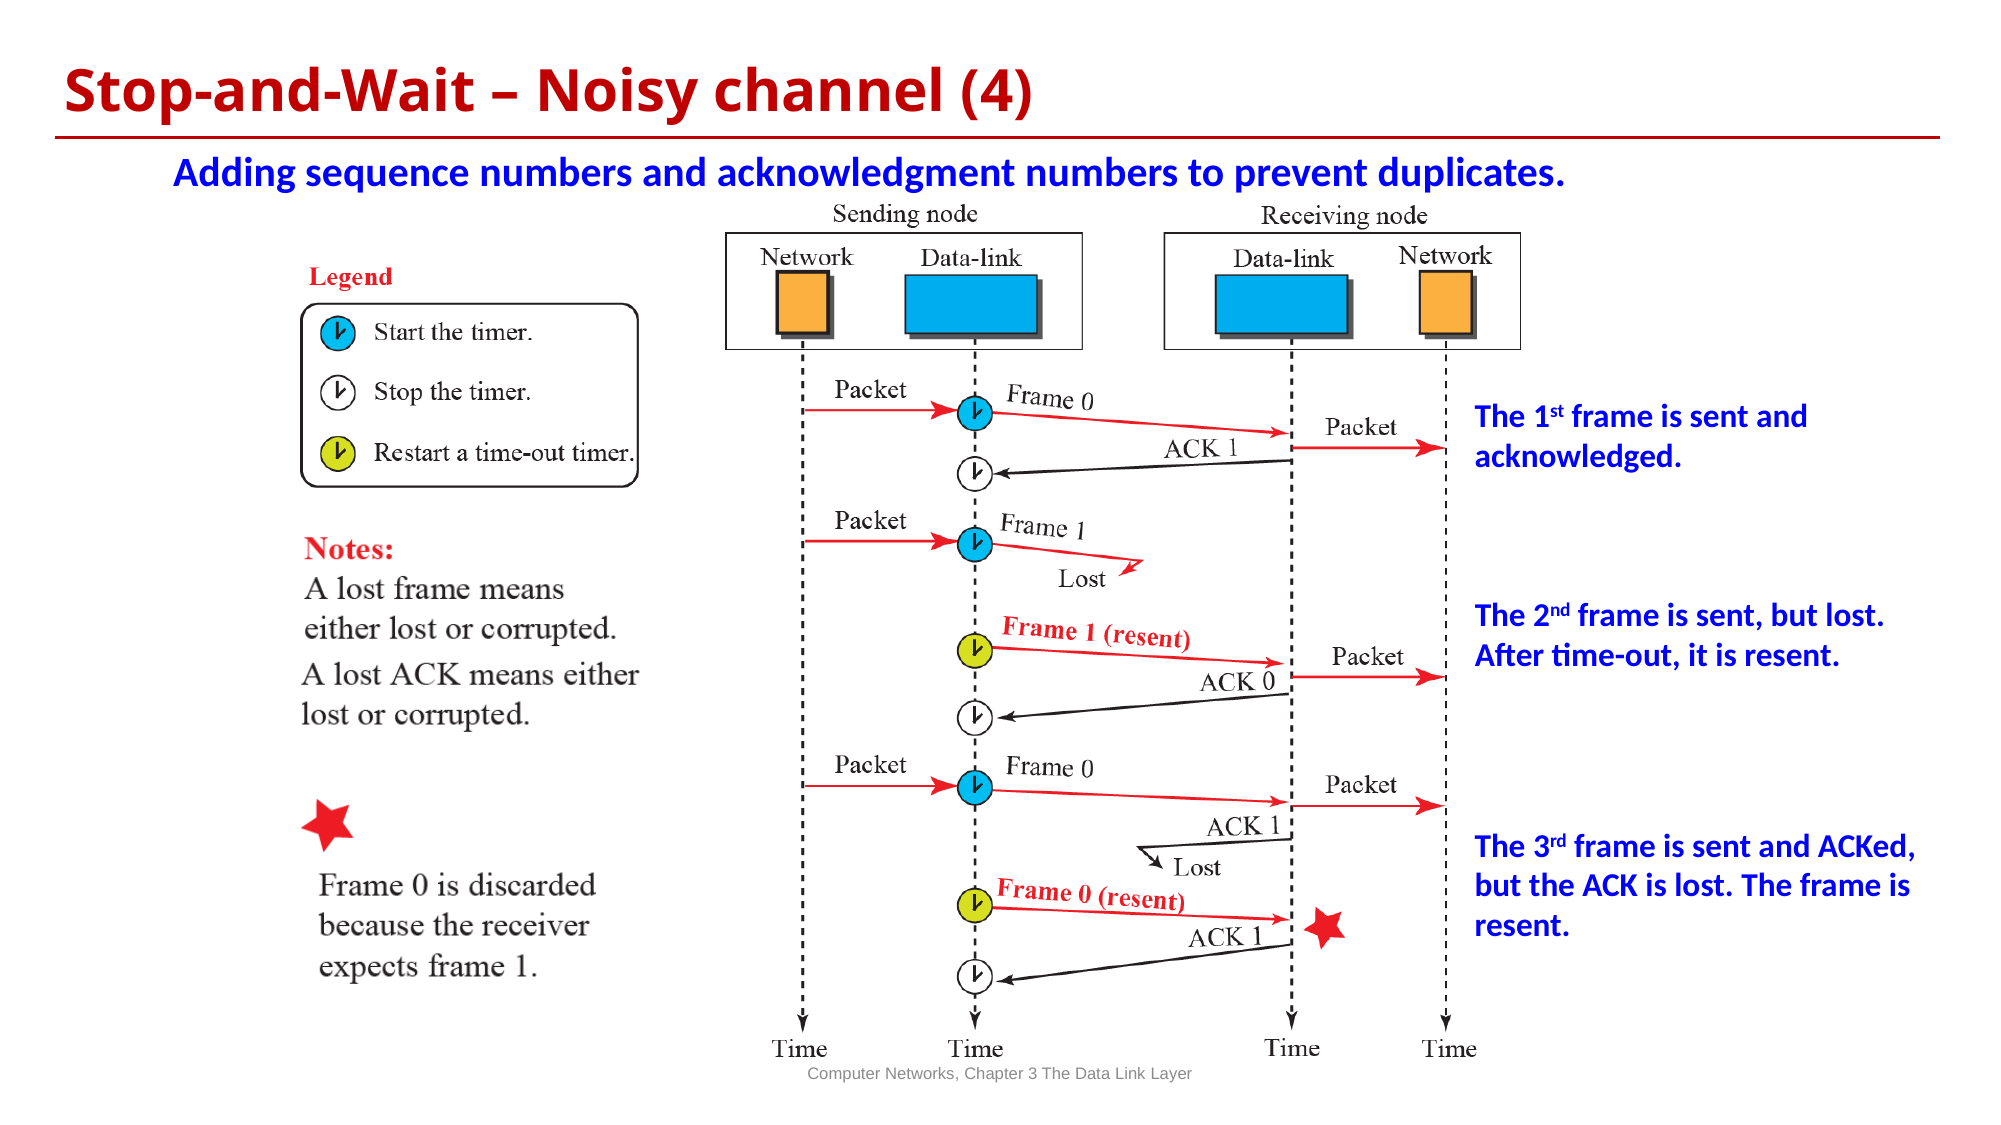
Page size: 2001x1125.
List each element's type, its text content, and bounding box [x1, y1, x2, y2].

text_box The 2nd frame is sent, but lost. After time-out, it is resent. [1521, 586, 1908, 681]
picture [724, 199, 1521, 1066]
text_box Adding sequence numbers and acknowledgment numbers to prevent duplicates. [158, 137, 1664, 202]
picture [301, 531, 651, 735]
text_box The 3rd frame is sent and ACKed, but the ACK is lost. The frame is resent. [1521, 816, 1936, 951]
footer Computer Networks, Chapter 3 The Data Link Layer [662, 1042, 1338, 1103]
picture [301, 799, 597, 987]
text_box Stop-and-Wait – Noisy channel (4) [49, 45, 1972, 130]
text_box The 1st frame is sent and acknowledged. [1521, 386, 1901, 482]
picture [299, 262, 639, 488]
